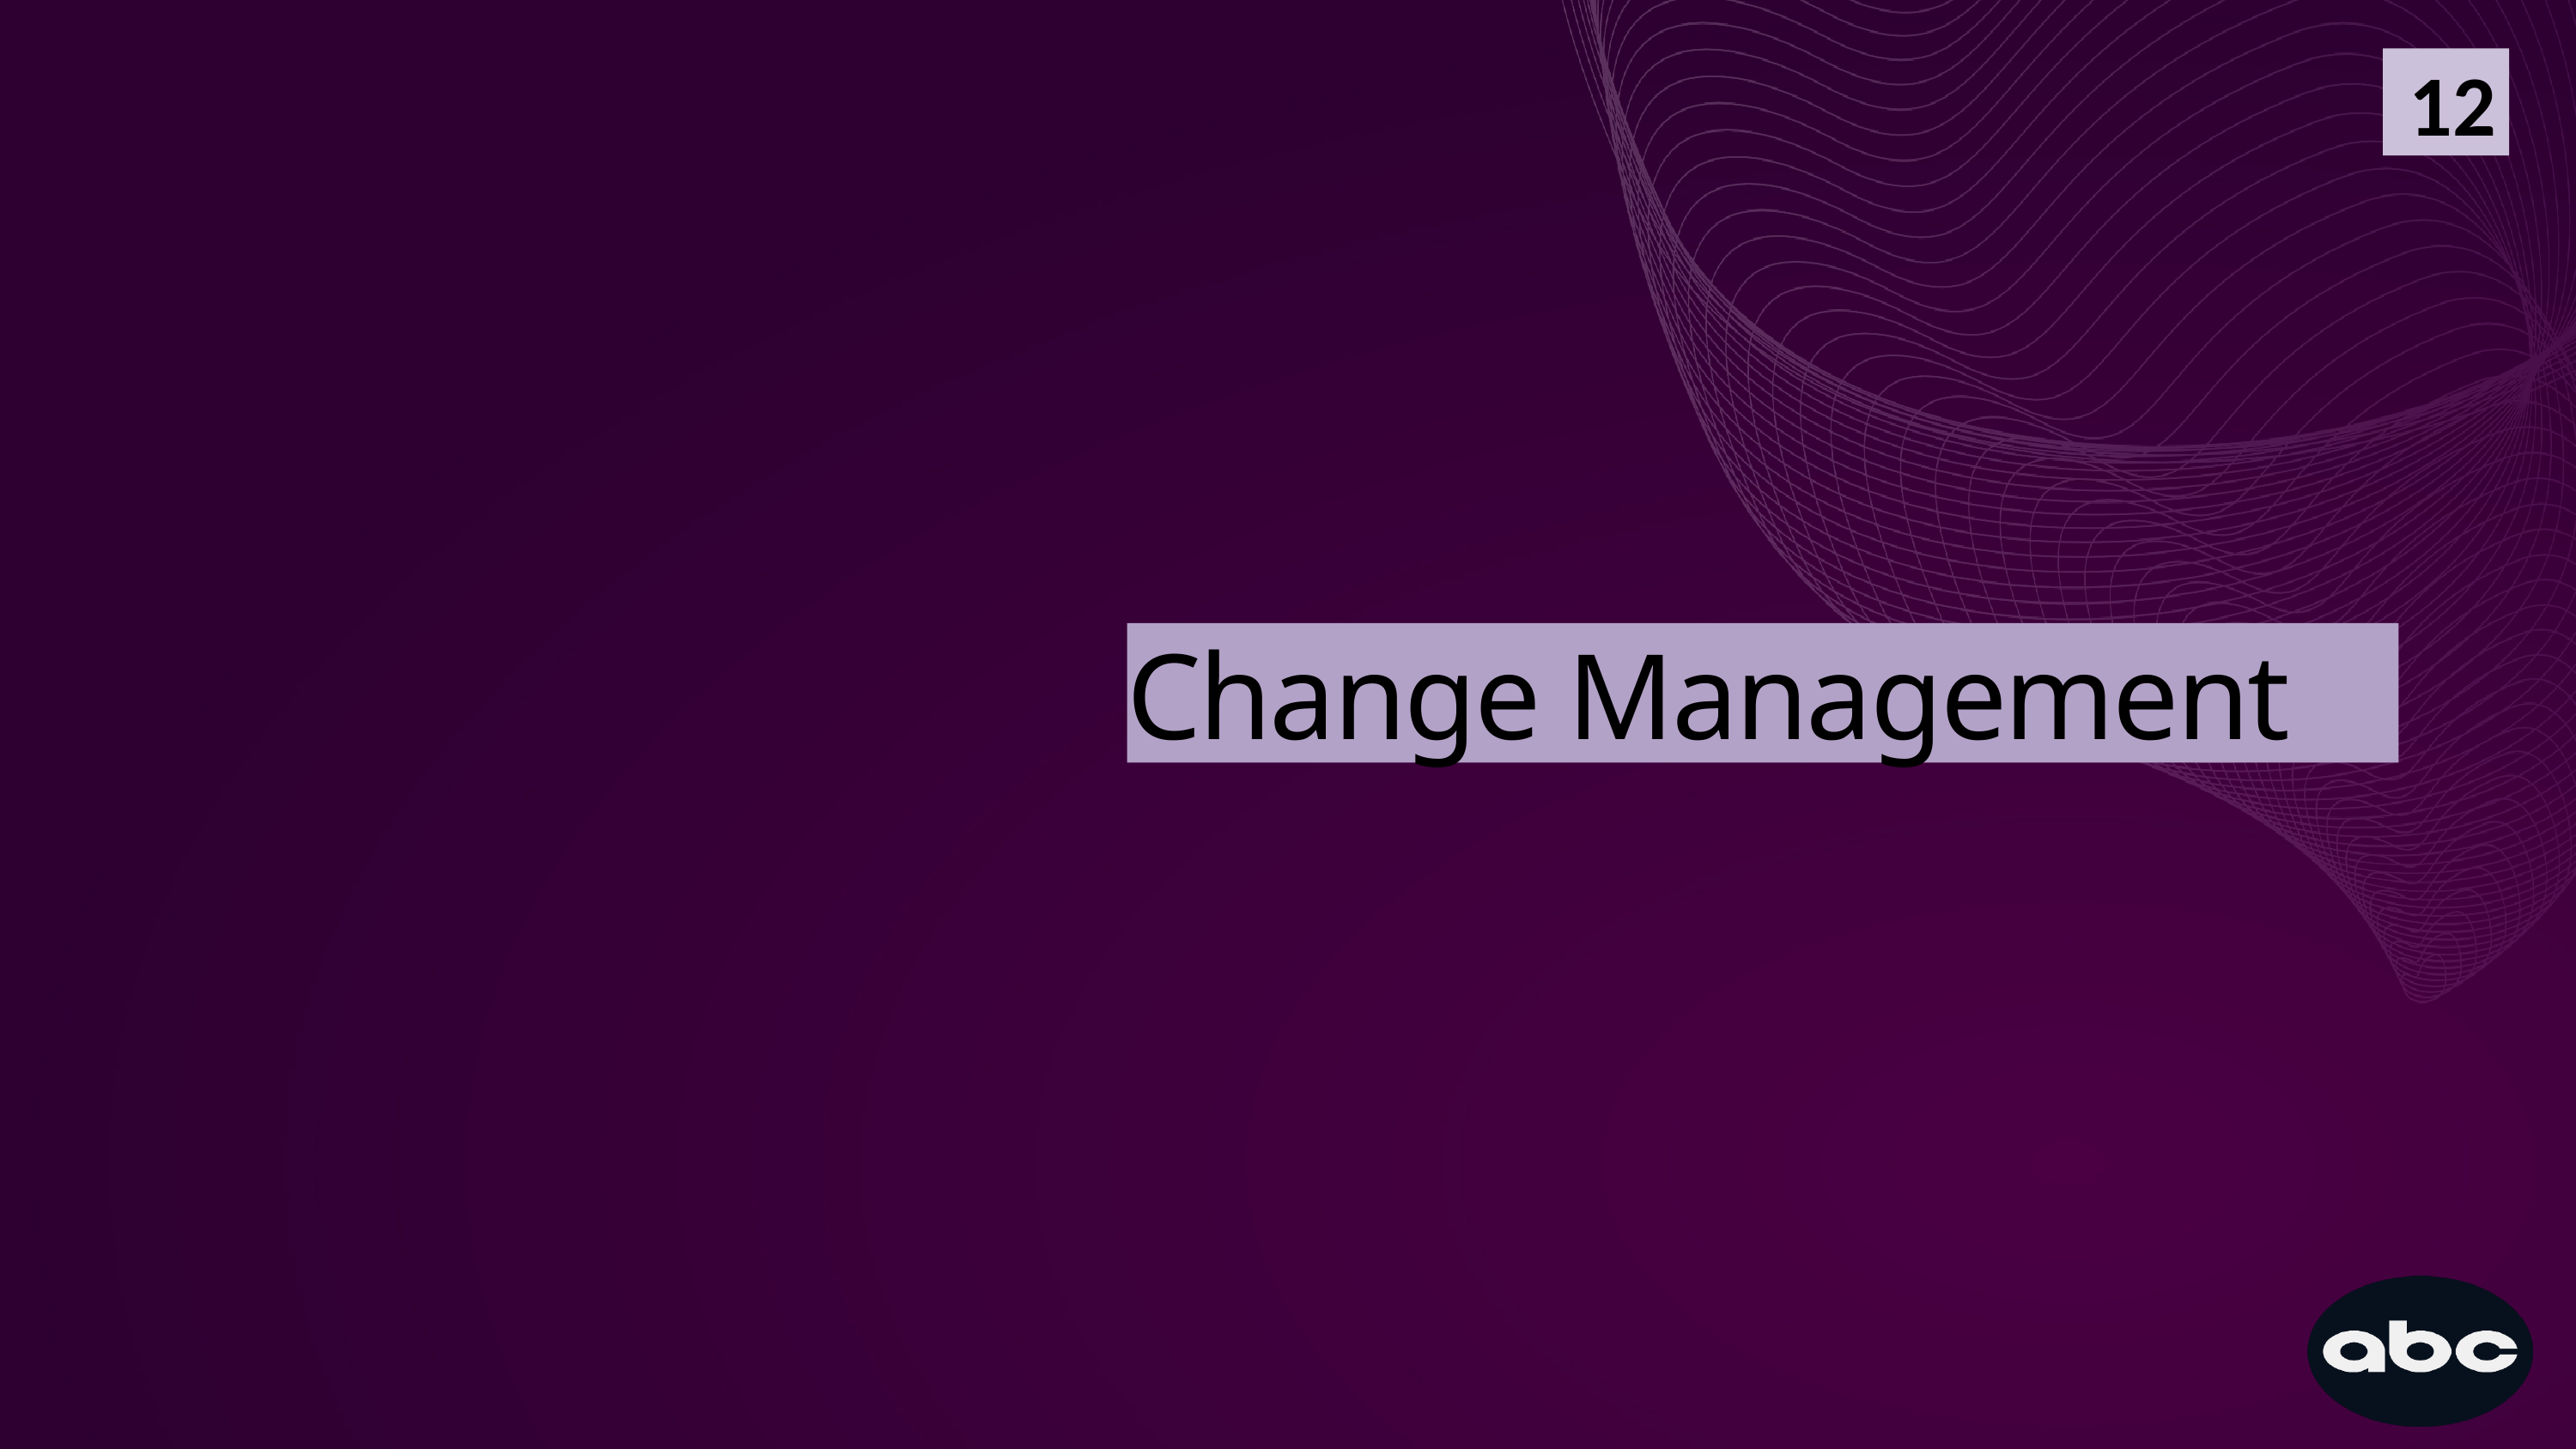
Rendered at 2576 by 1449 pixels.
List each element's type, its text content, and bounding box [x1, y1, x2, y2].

text_box Change Management [1127, 622, 2399, 763]
picture [2307, 1276, 2534, 1428]
slide_number 12 [2383, 48, 2510, 156]
text_box [0, 0, 2576, 1449]
text_box [1540, 0, 2576, 1003]
